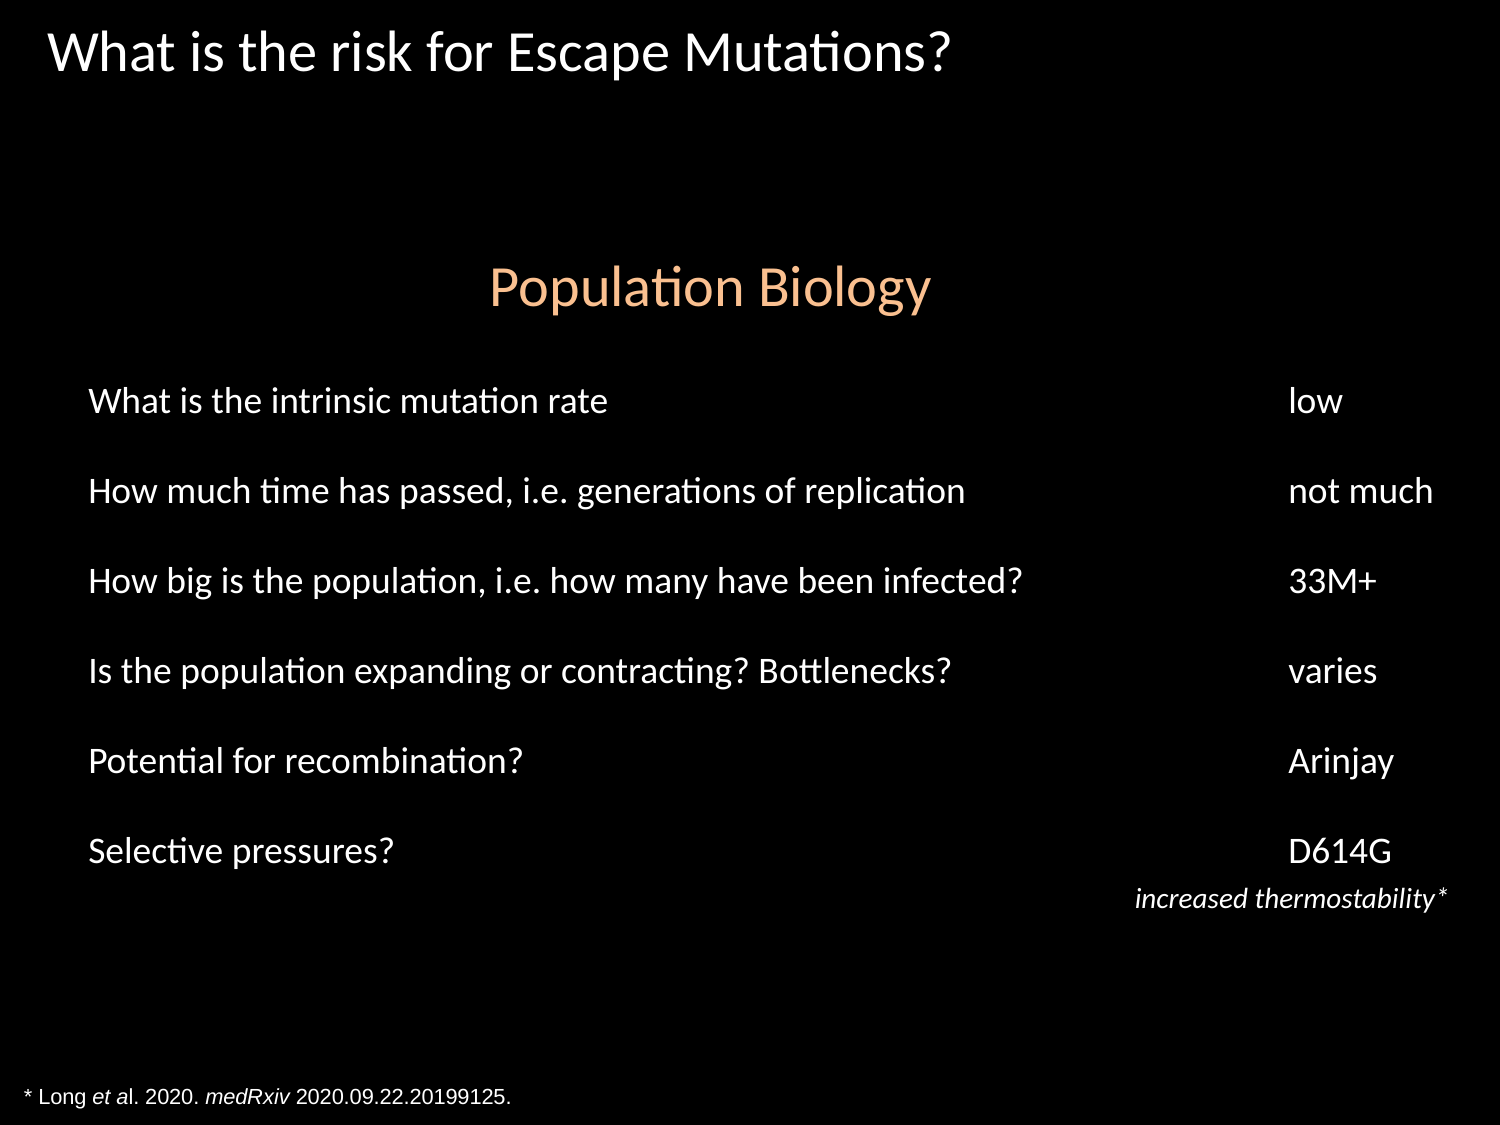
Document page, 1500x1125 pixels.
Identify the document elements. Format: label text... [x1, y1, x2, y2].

text_box What is the risk for Escape Mutations? [32, 5, 1195, 92]
text_box * Long et al. 2020. medRxiv 2020.09.22.20199125. [9, 1075, 527, 1117]
text_box What is the intrinsic mutation rate low How much time has passed, i.e. generations of replication not much How big is the population, i.e. how many have been infected? 33M+ Is the population expanding or contracting? Bottlenecks? varies Potential for recombination? Arinjay Selective pressures? D614G increased thermostability* [73, 368, 1465, 755]
text_box Population Biology [474, 240, 1025, 327]
